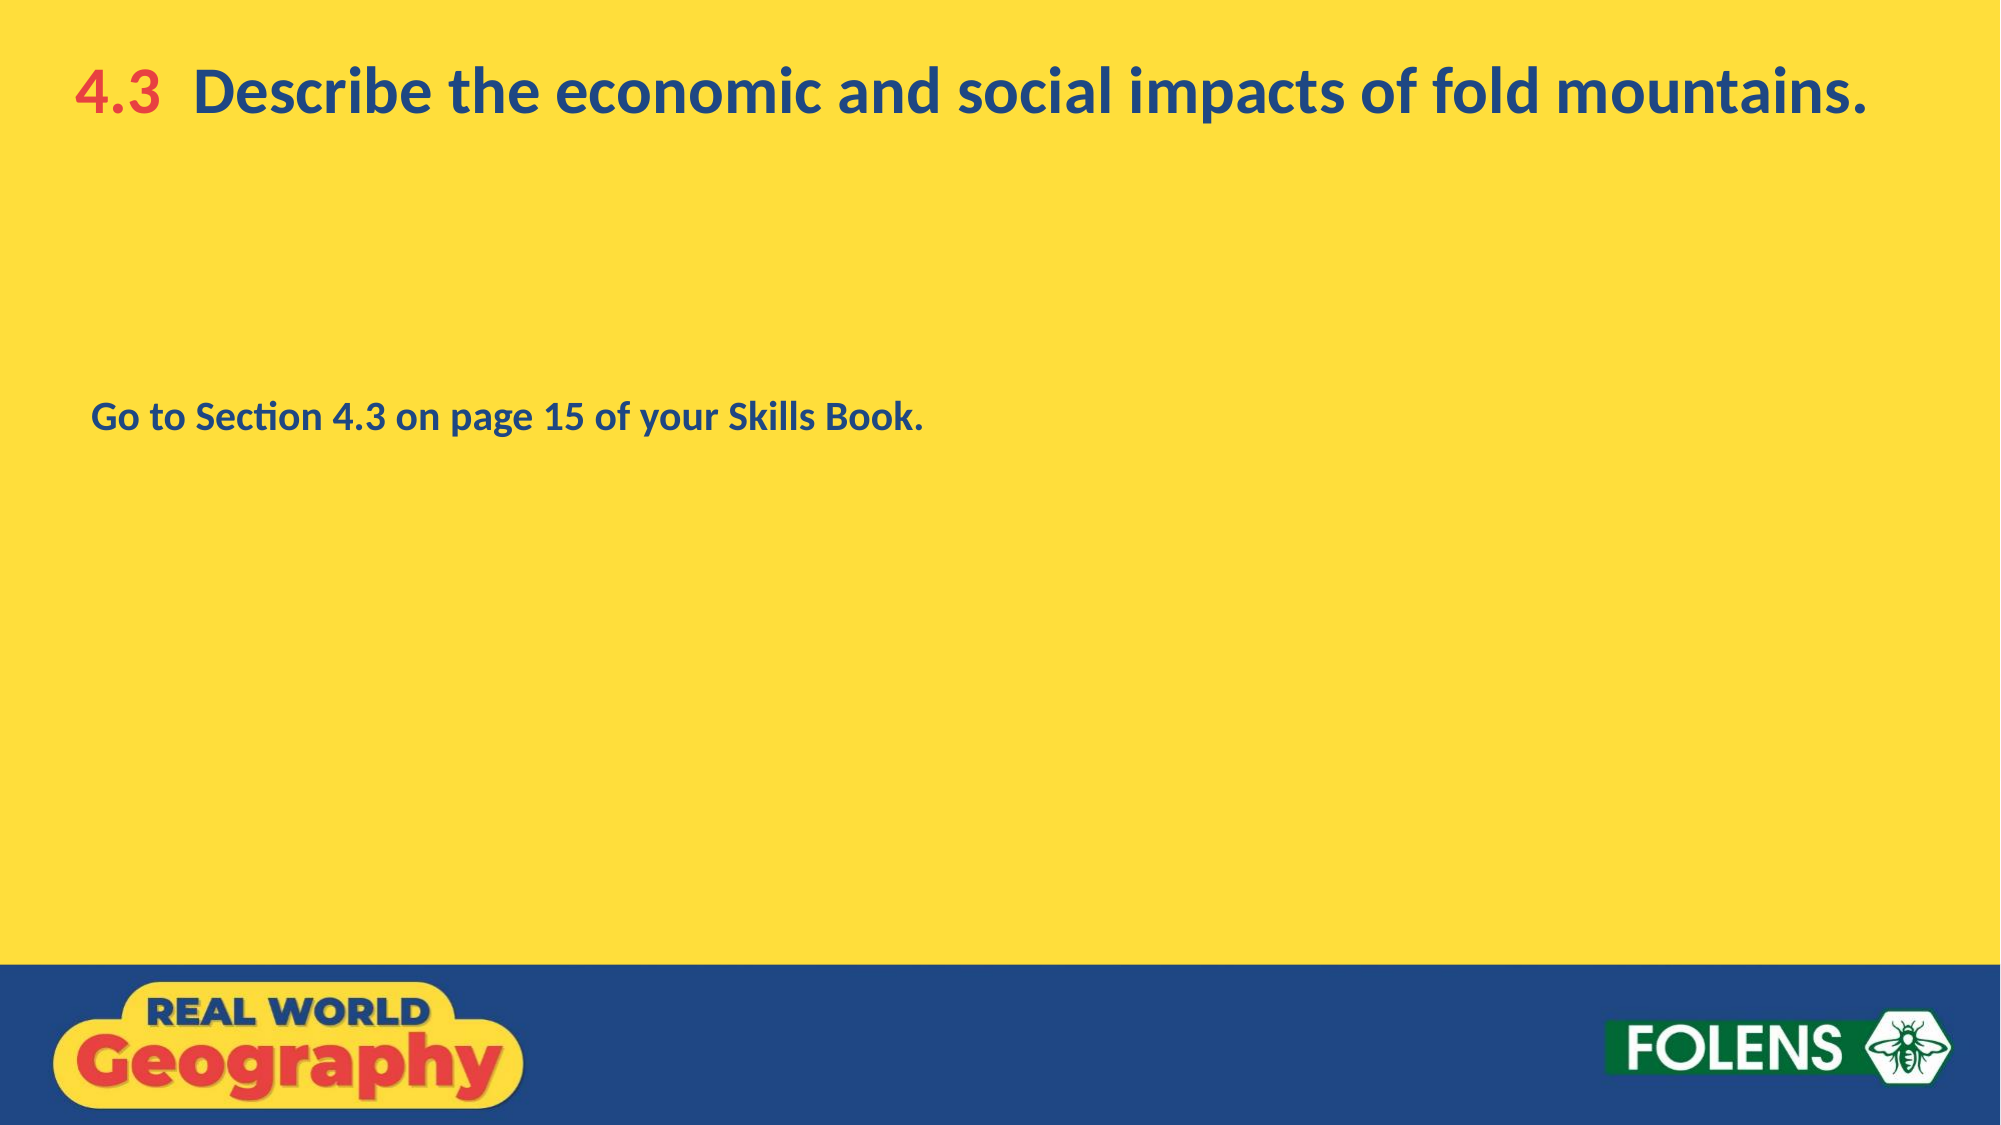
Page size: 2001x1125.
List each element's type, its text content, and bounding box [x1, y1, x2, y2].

text_box [0, 0, 2000, 965]
text_box Go to Section 4.3 on page 15 of your Skills Book. [75, 381, 1801, 483]
picture [0, 0, 2001, 1125]
text_box 4.3 Describe the economic and social impacts of fold mountains. [60, 48, 1923, 151]
